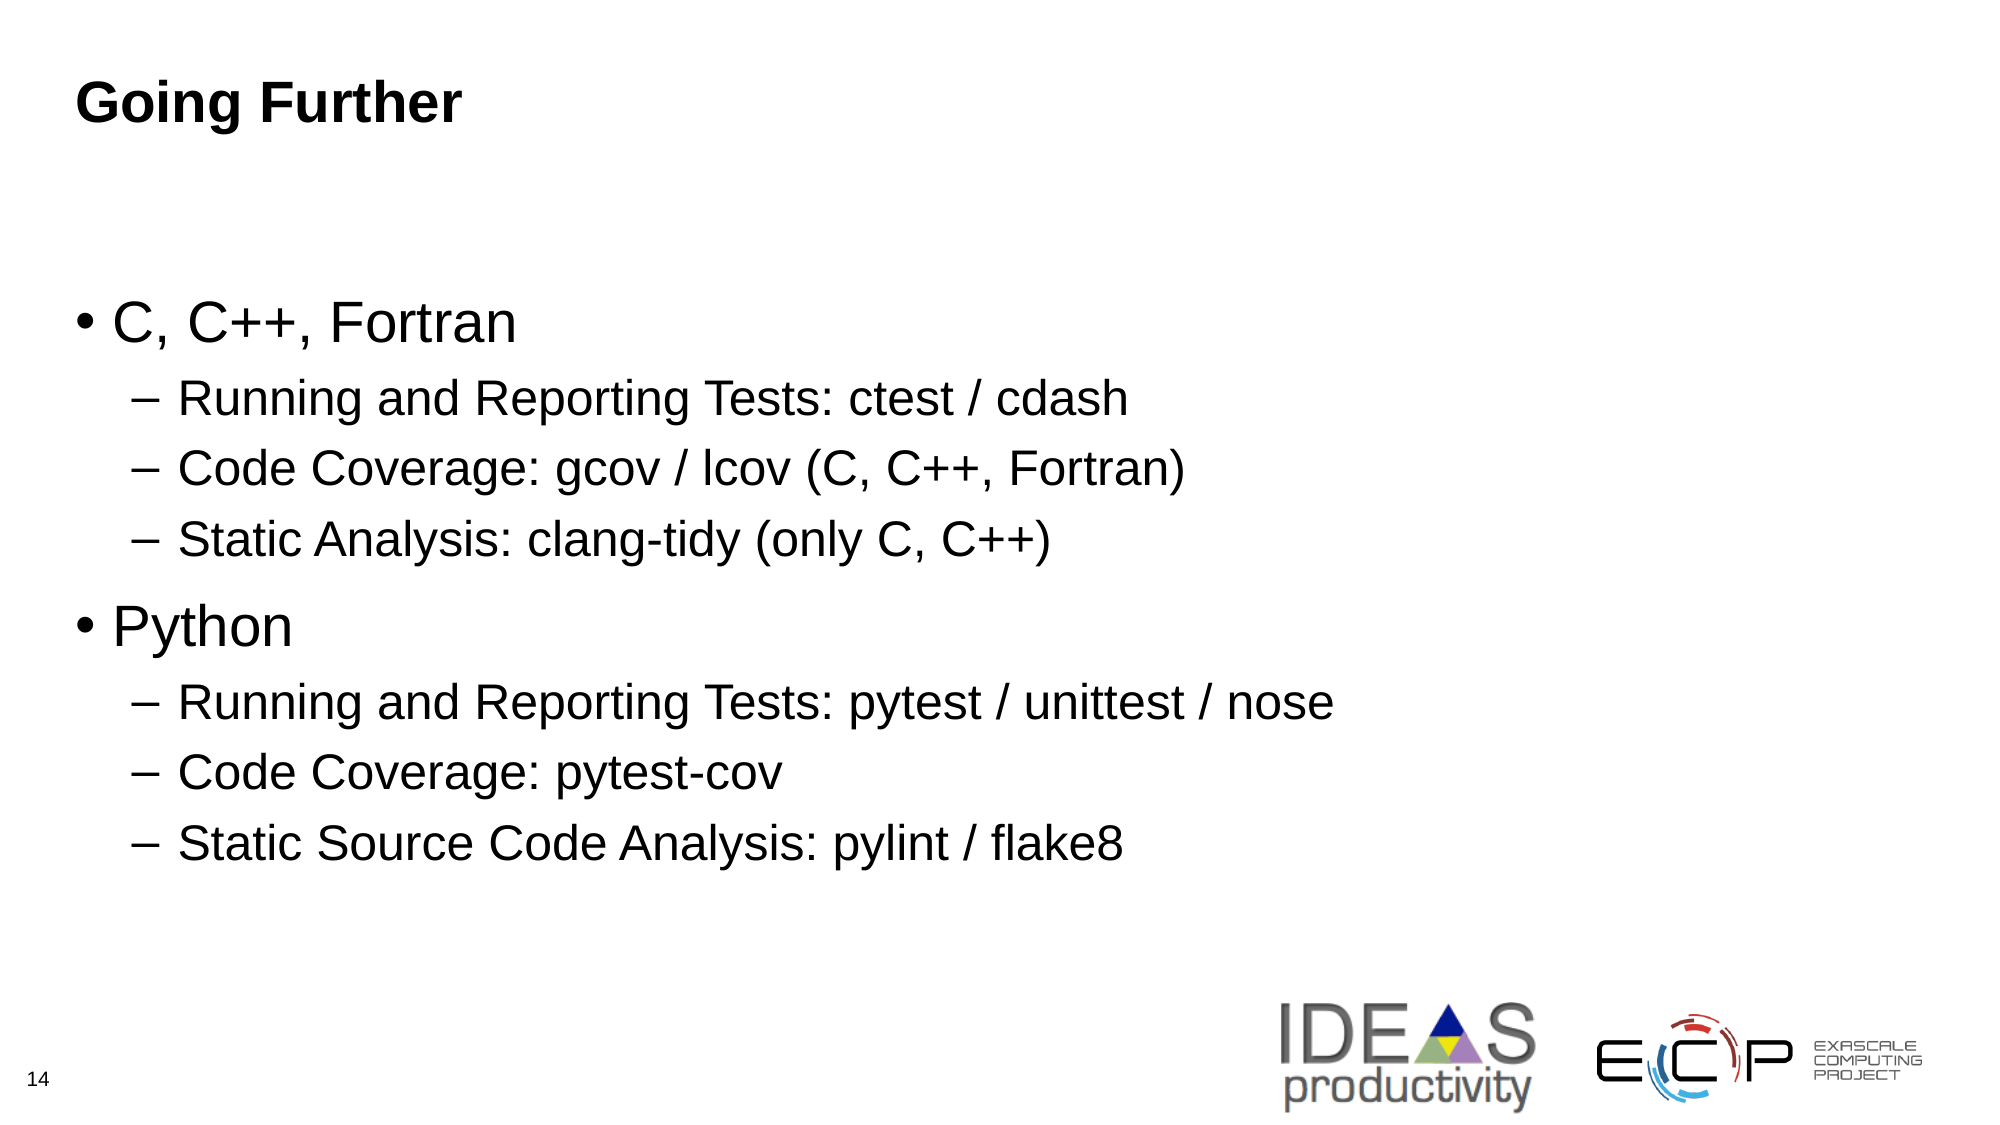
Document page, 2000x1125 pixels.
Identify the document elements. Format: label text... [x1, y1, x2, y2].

list C, C++, Fortran Running and Reporting Tests: ctest / cdash Code Coverage: gcov / lcov (C, C++, Fortran) Static Analysis: clang-tidy (only C, C++) Python Running and Reporting Tests: pytest / unittest / nose Code Coverage: pytest-cov Static Source Code Analysis: pylint / flake8 [59, 284, 1926, 950]
picture [1597, 1014, 1922, 1103]
picture [1280, 1002, 1537, 1114]
title Going Further [59, 67, 1926, 218]
